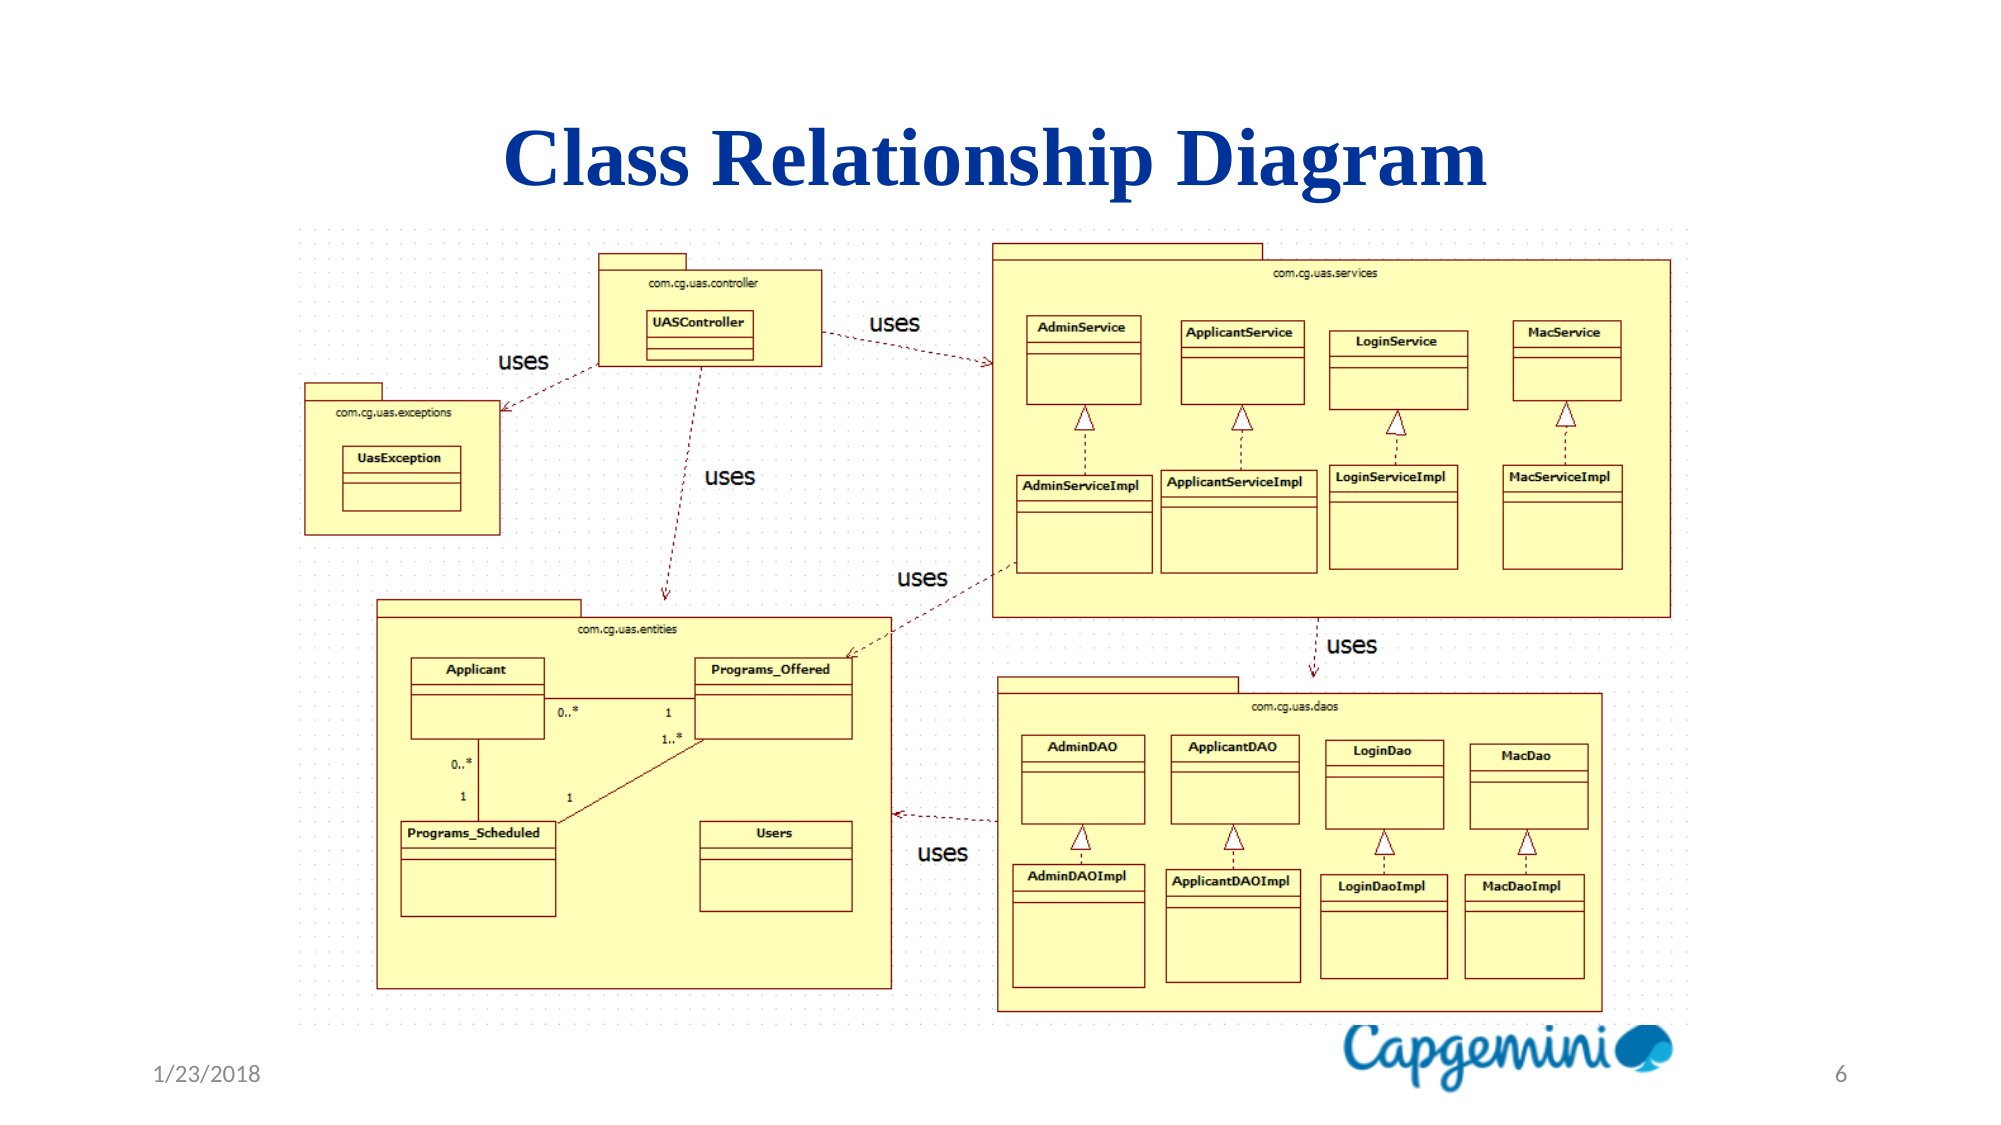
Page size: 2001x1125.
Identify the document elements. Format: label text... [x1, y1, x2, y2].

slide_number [137, 1042, 588, 1103]
title Class Relationship Diagram [396, 87, 1510, 224]
picture [293, 224, 1694, 1104]
slide_number 6 [1694, 1042, 1863, 1103]
